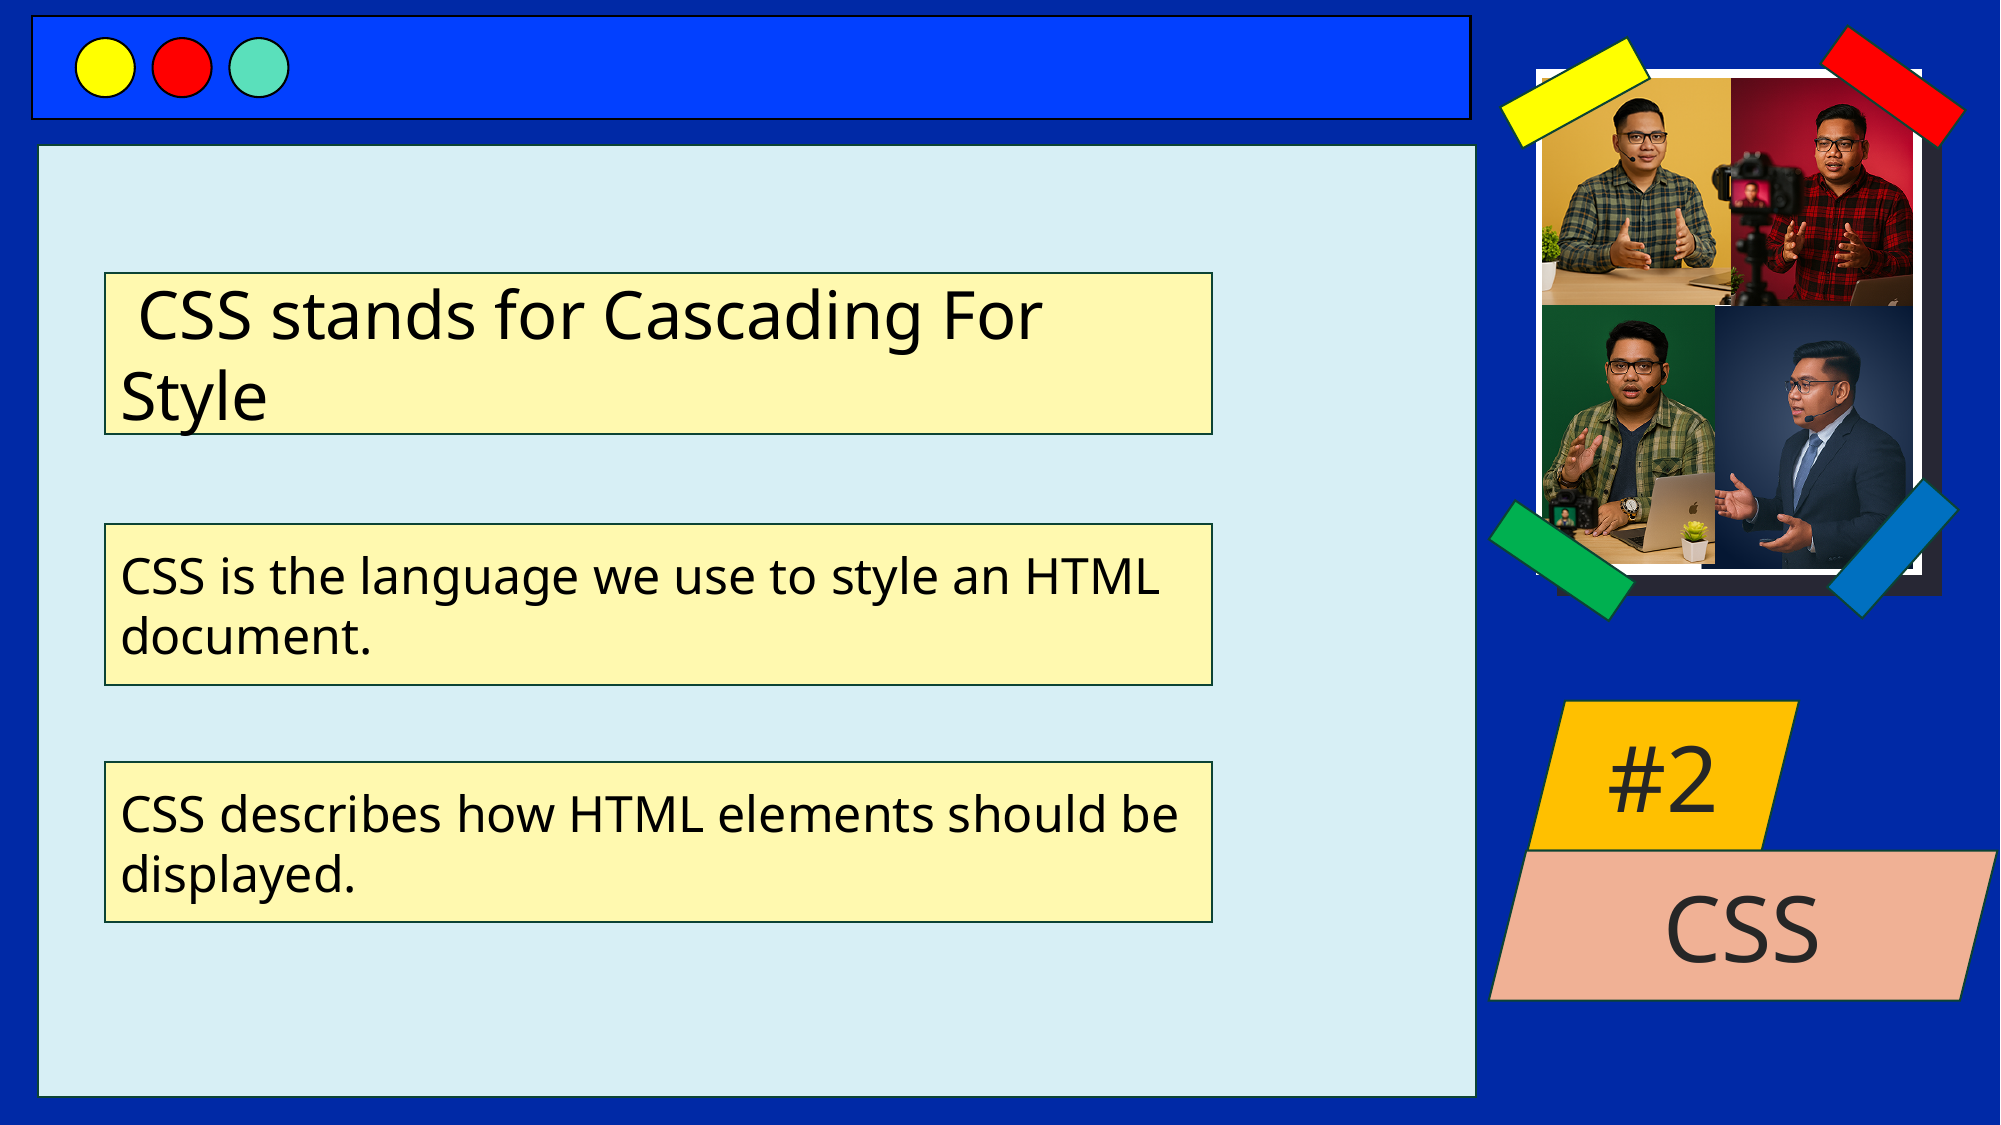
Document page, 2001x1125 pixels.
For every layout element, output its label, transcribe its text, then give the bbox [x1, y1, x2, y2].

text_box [31, 15, 1477, 1097]
text_box CSS [1487, 849, 1999, 1002]
text_box #2 [1526, 699, 1801, 849]
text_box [1489, 63, 1966, 621]
